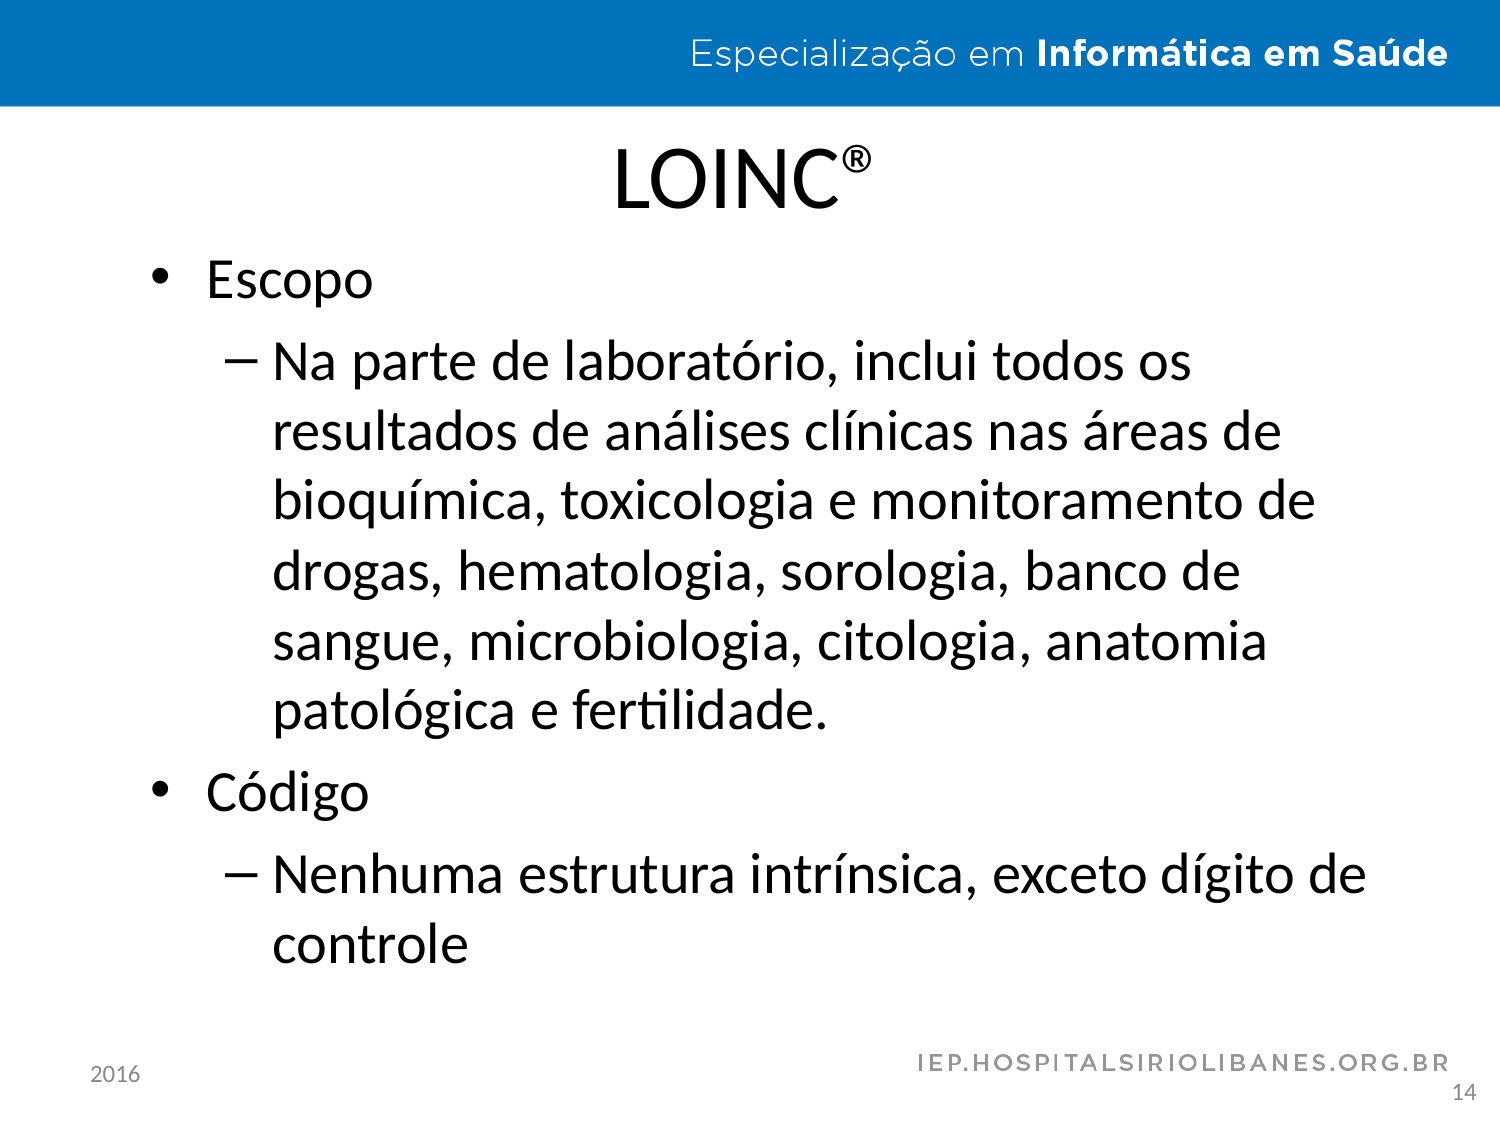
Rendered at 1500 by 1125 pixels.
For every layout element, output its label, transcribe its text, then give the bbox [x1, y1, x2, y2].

slide_number 2016 [75, 1042, 425, 1103]
picture [0, 0, 1500, 1125]
title LOINC® [75, 78, 1425, 267]
list Escopo Na parte de laboratório, inclui todos os resultados de análises clínicas nas áreas de bioquímica, toxicologia e monitoramento de drogas, hematologia, sorologia, banco de sangue, microbiologia, citologia, anatomia patológica e fertilidade. Código Nenhuma estrutura intrínsica, exceto dígito de controle [135, 232, 1401, 1002]
slide_number 14 [1141, 1060, 1492, 1120]
